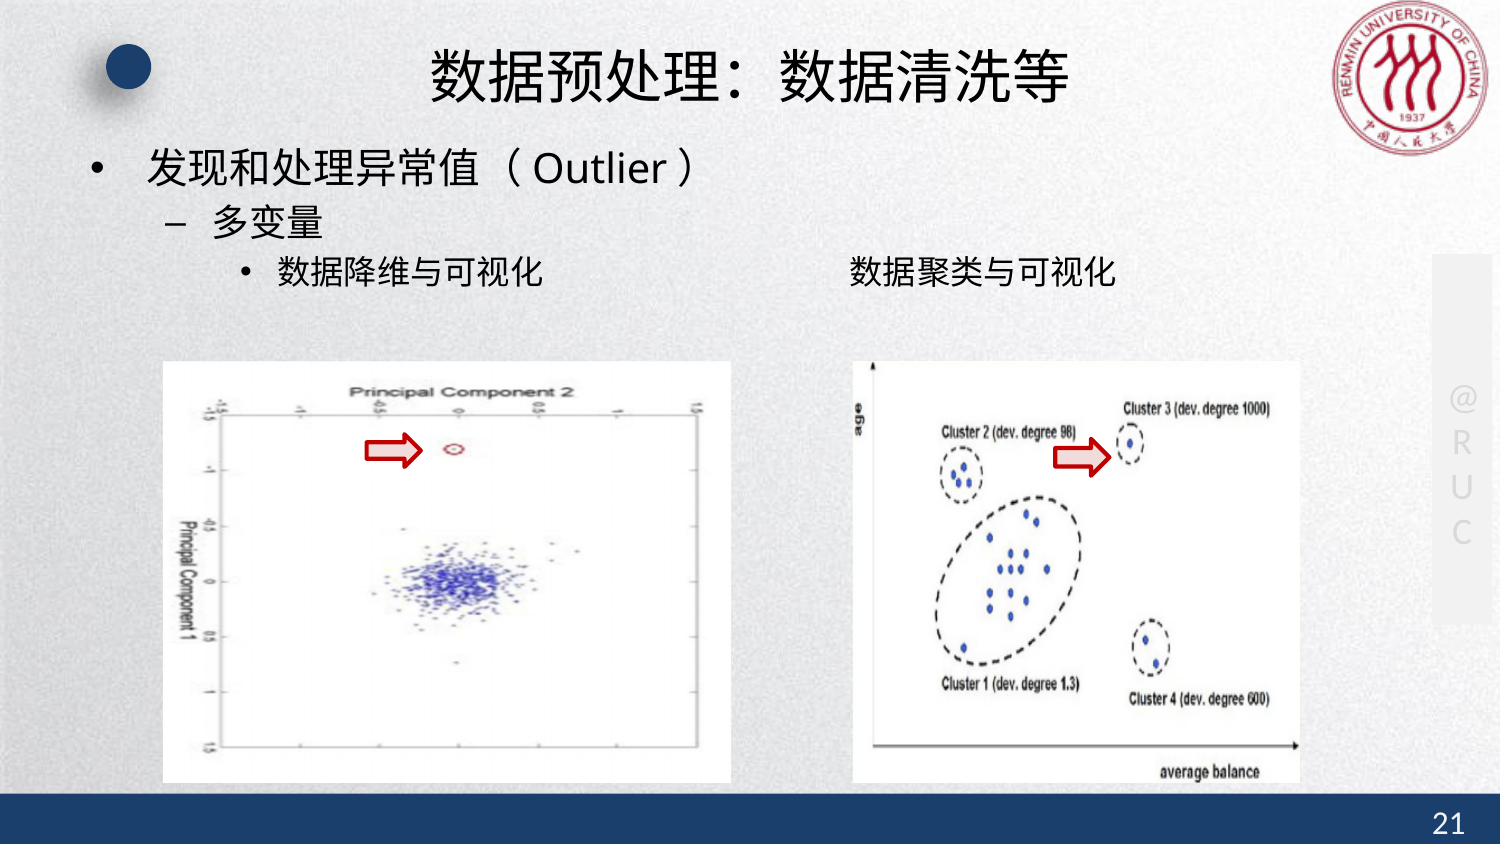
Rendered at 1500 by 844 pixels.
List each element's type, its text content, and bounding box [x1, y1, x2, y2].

picture [0, 0, 1500, 844]
list 发现和处理异常值（Outlier） 多变量 数据降维与可视化 数据聚类与可视化 [75, 134, 1425, 781]
title 数据预处理：数据清洗等 [75, 33, 1425, 116]
